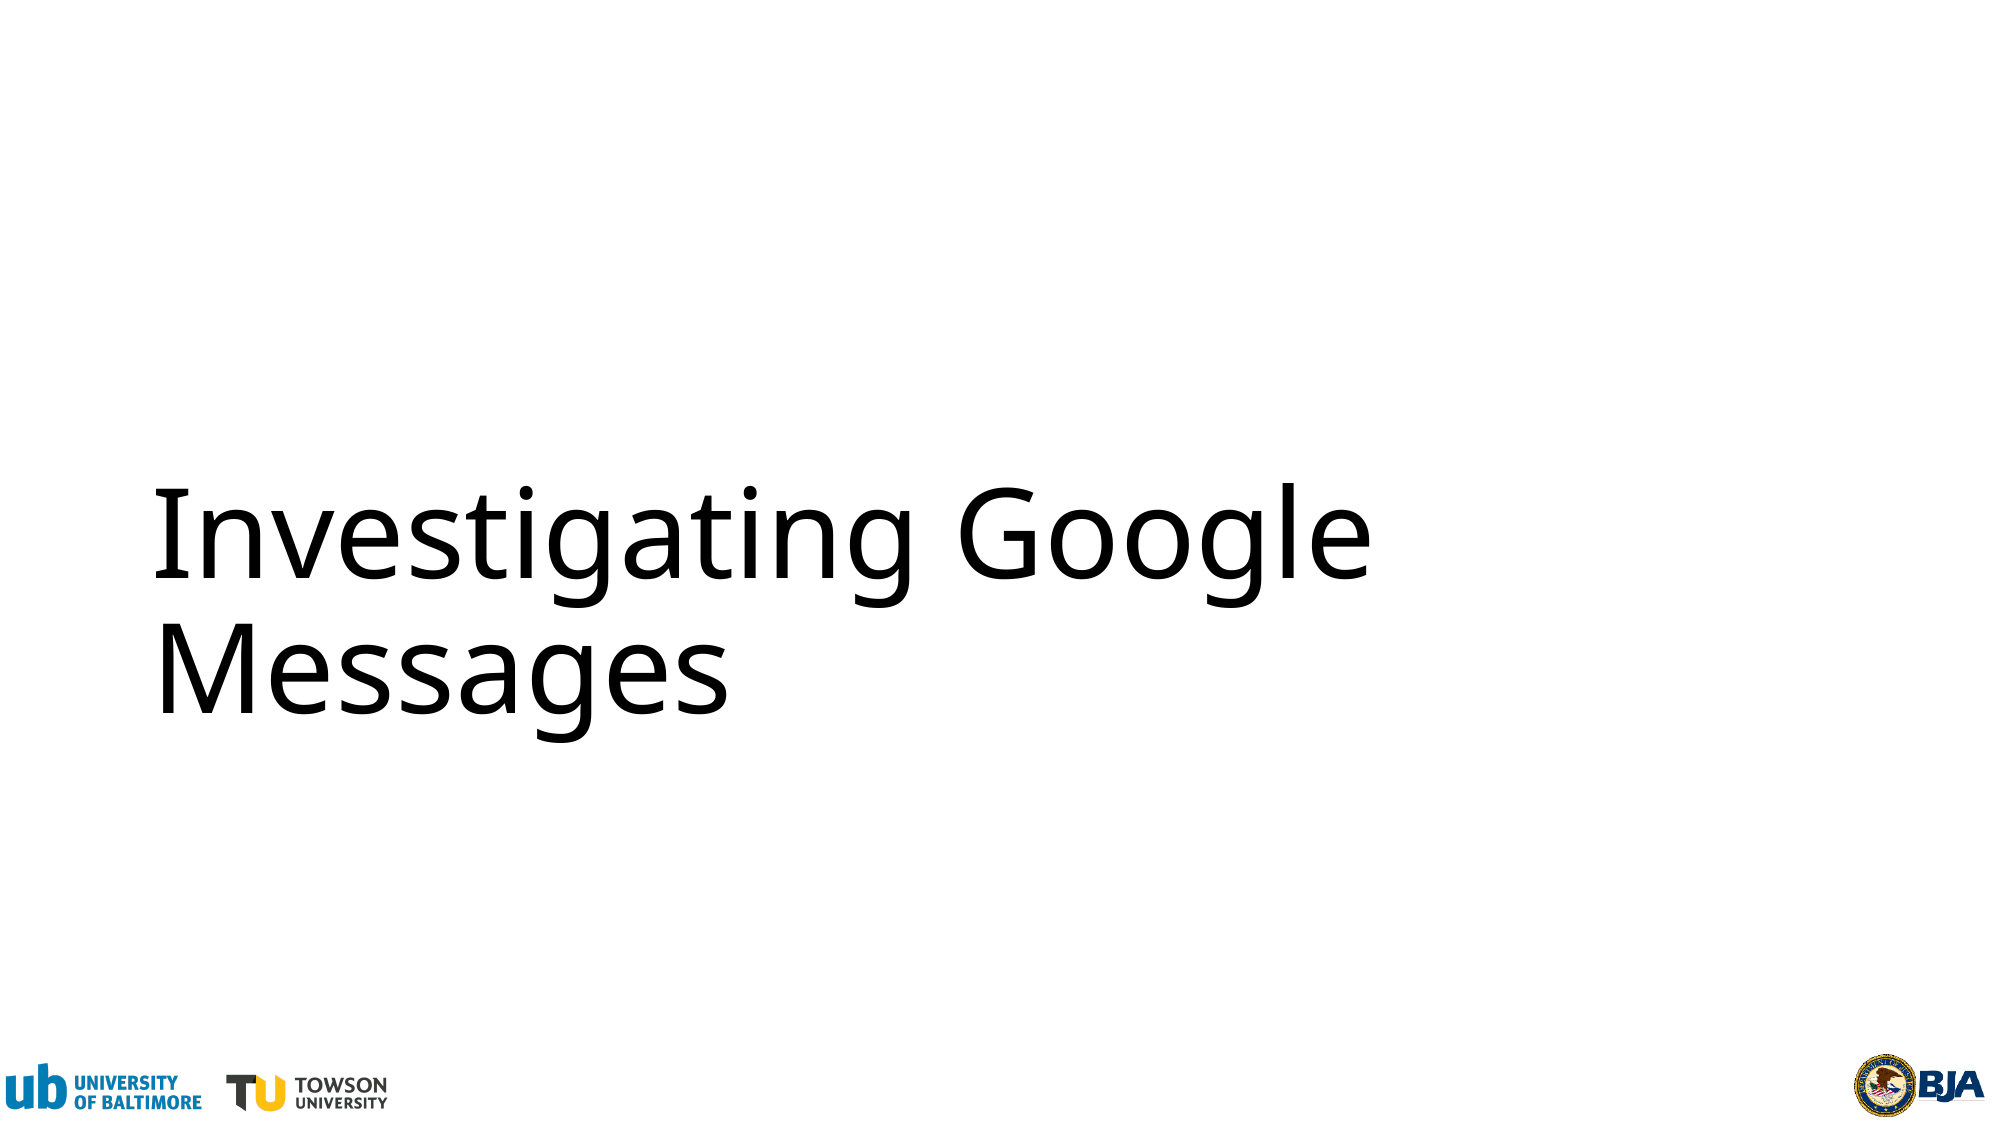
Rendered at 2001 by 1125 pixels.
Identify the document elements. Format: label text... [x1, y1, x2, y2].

picture [1854, 1054, 1986, 1117]
title Investigating Google Messages [136, 280, 1862, 749]
picture [0, 1031, 407, 1125]
